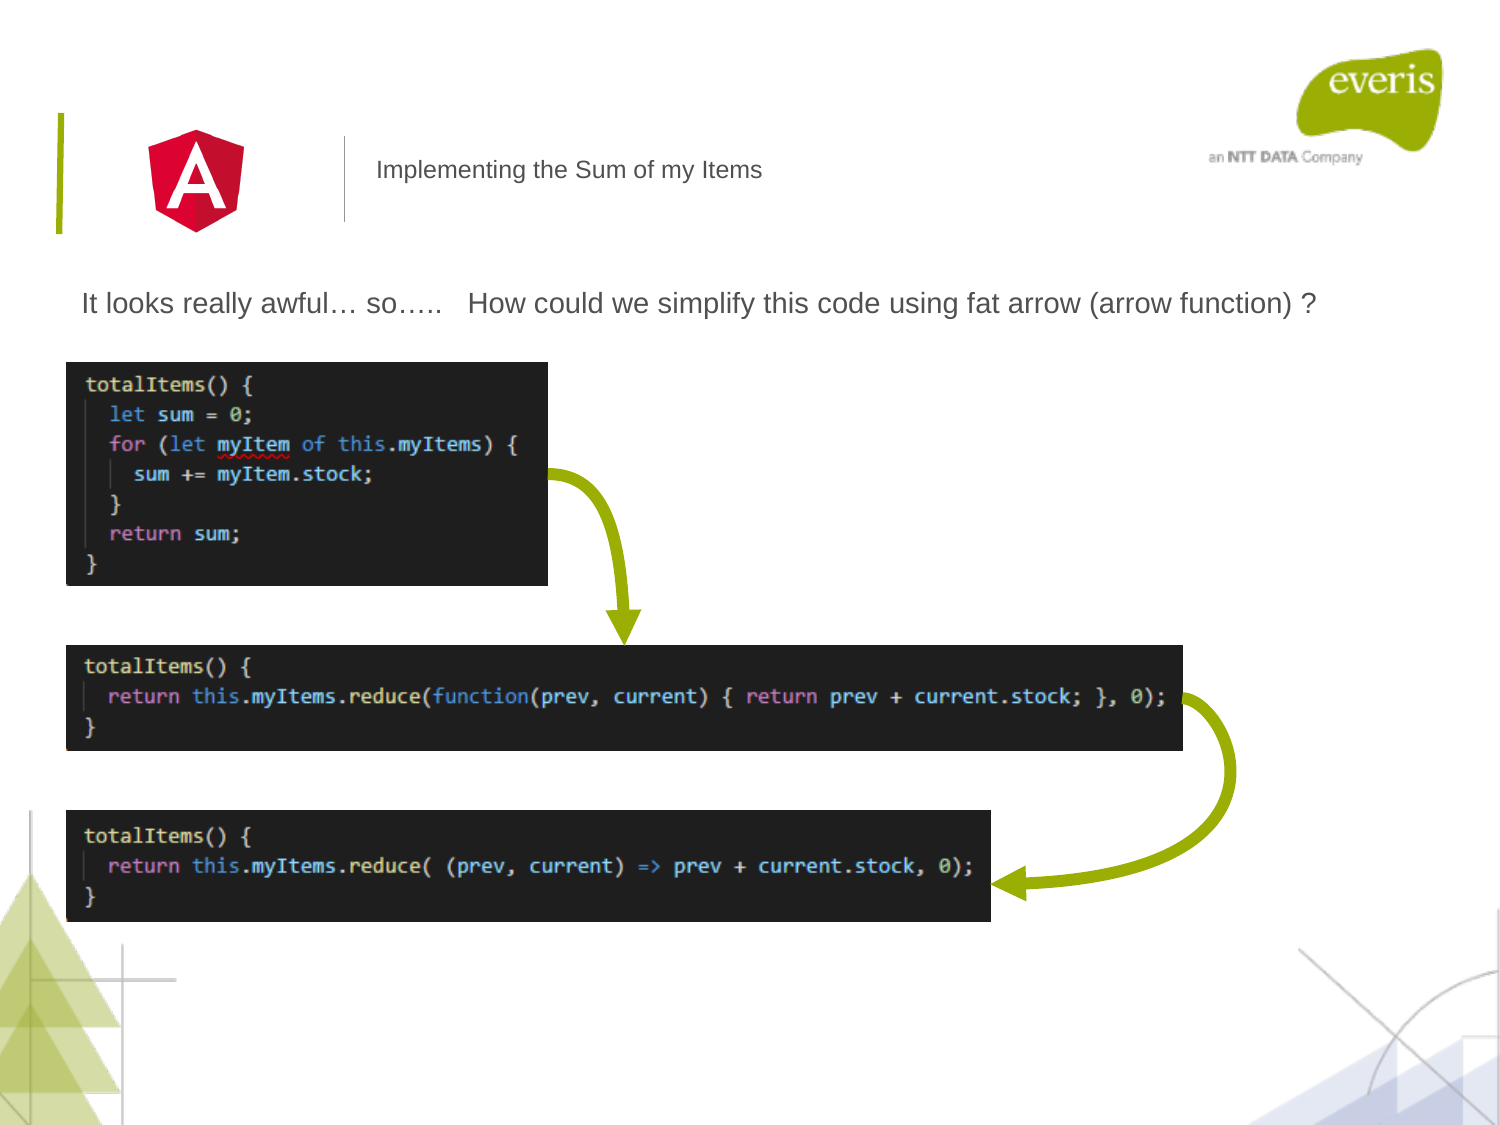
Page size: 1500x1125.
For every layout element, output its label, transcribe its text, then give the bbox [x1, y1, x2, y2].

picture [1199, 27, 1453, 186]
list Implementing the Sum of my Items [361, 149, 1079, 208]
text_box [547, 474, 625, 646]
picture [132, 114, 260, 242]
picture [66, 645, 1183, 751]
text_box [989, 698, 1183, 885]
text_box It looks really awful… so….. How could we simplify this code using fat arrow (arrow function) ? [66, 276, 1440, 327]
picture [1161, 891, 1500, 1125]
picture [0, 787, 991, 1125]
picture [66, 362, 548, 586]
